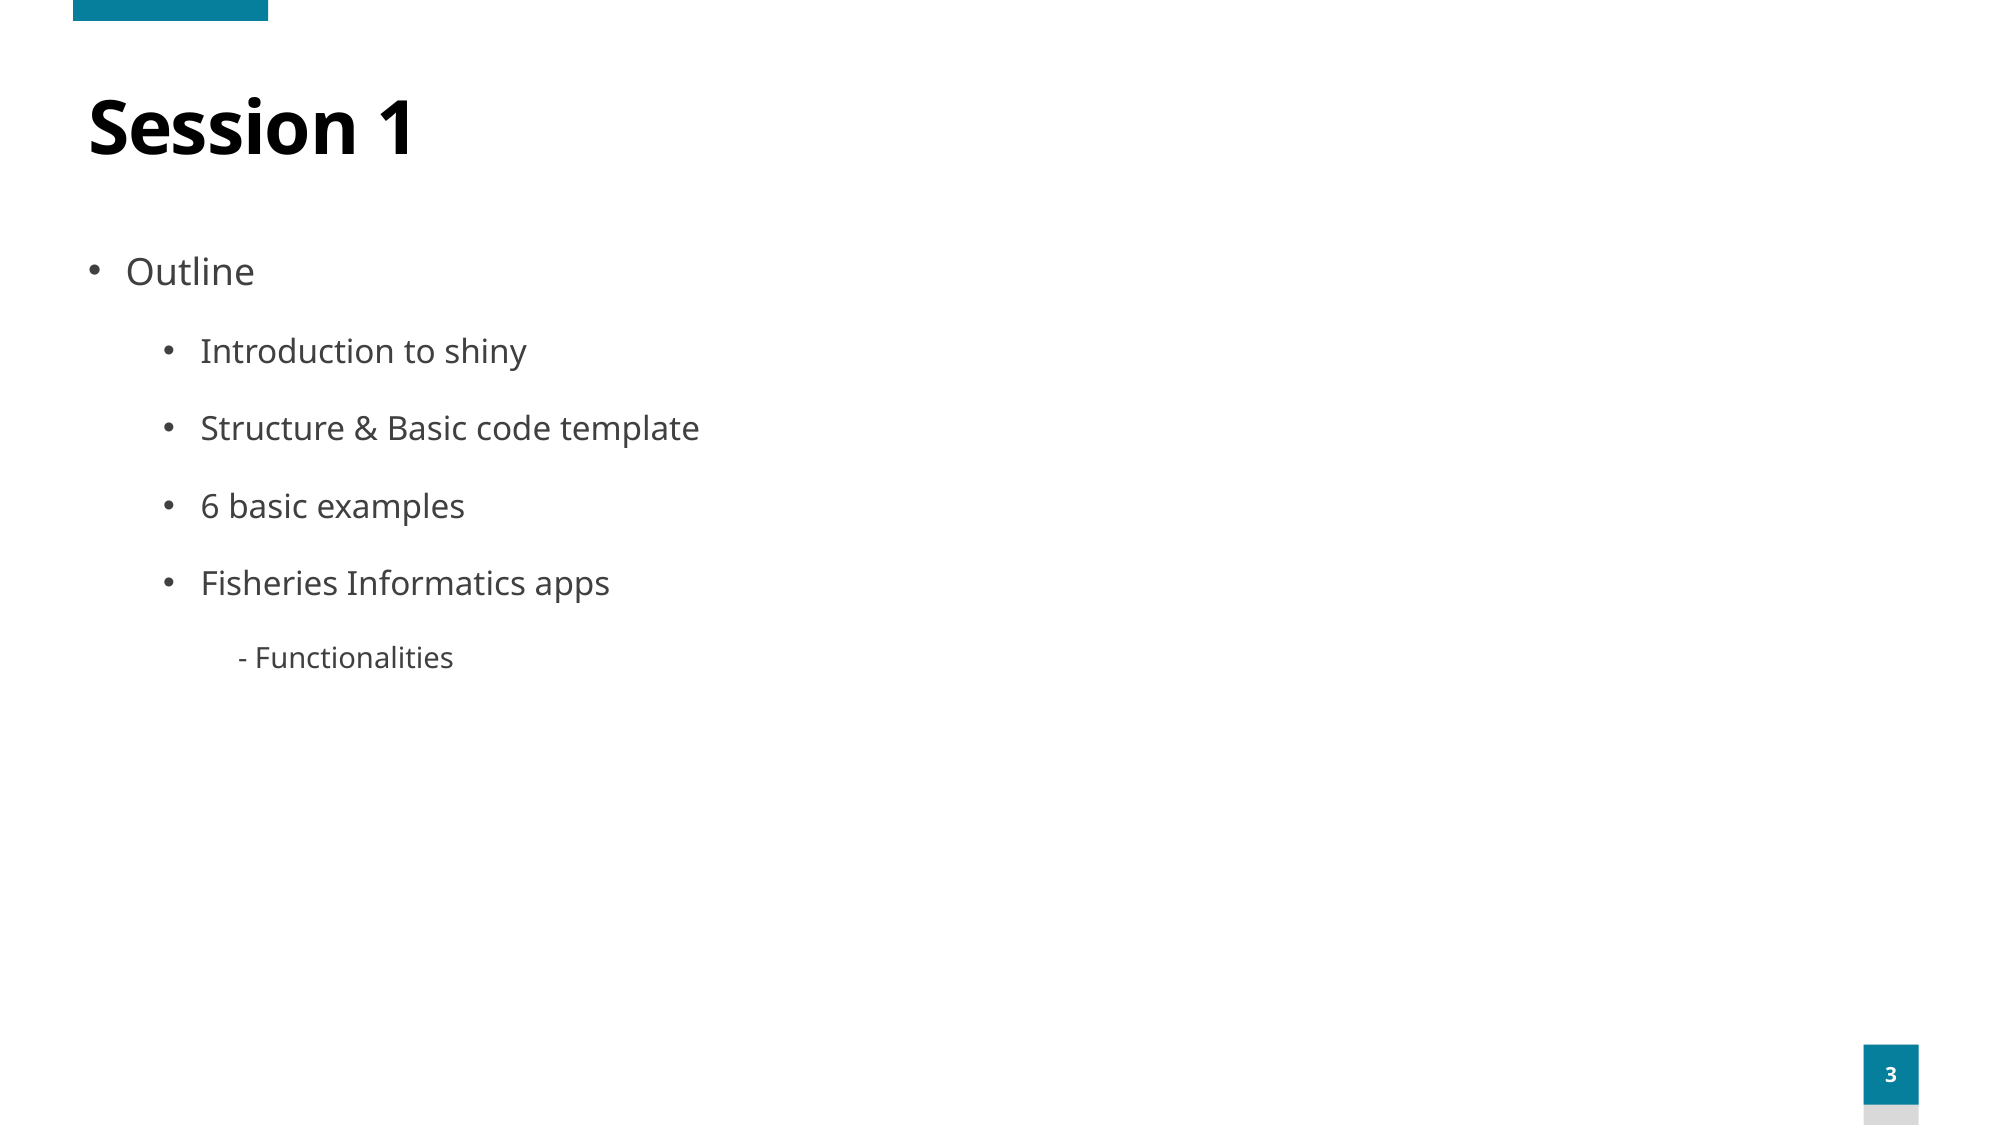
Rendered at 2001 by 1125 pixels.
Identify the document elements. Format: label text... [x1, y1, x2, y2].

list Outline Introduction to shiny Structure & Basic code template 6 basic examples Fisheries Informatics apps - Functionalities [73, 239, 1391, 1023]
title Session 1 [73, 82, 1907, 179]
